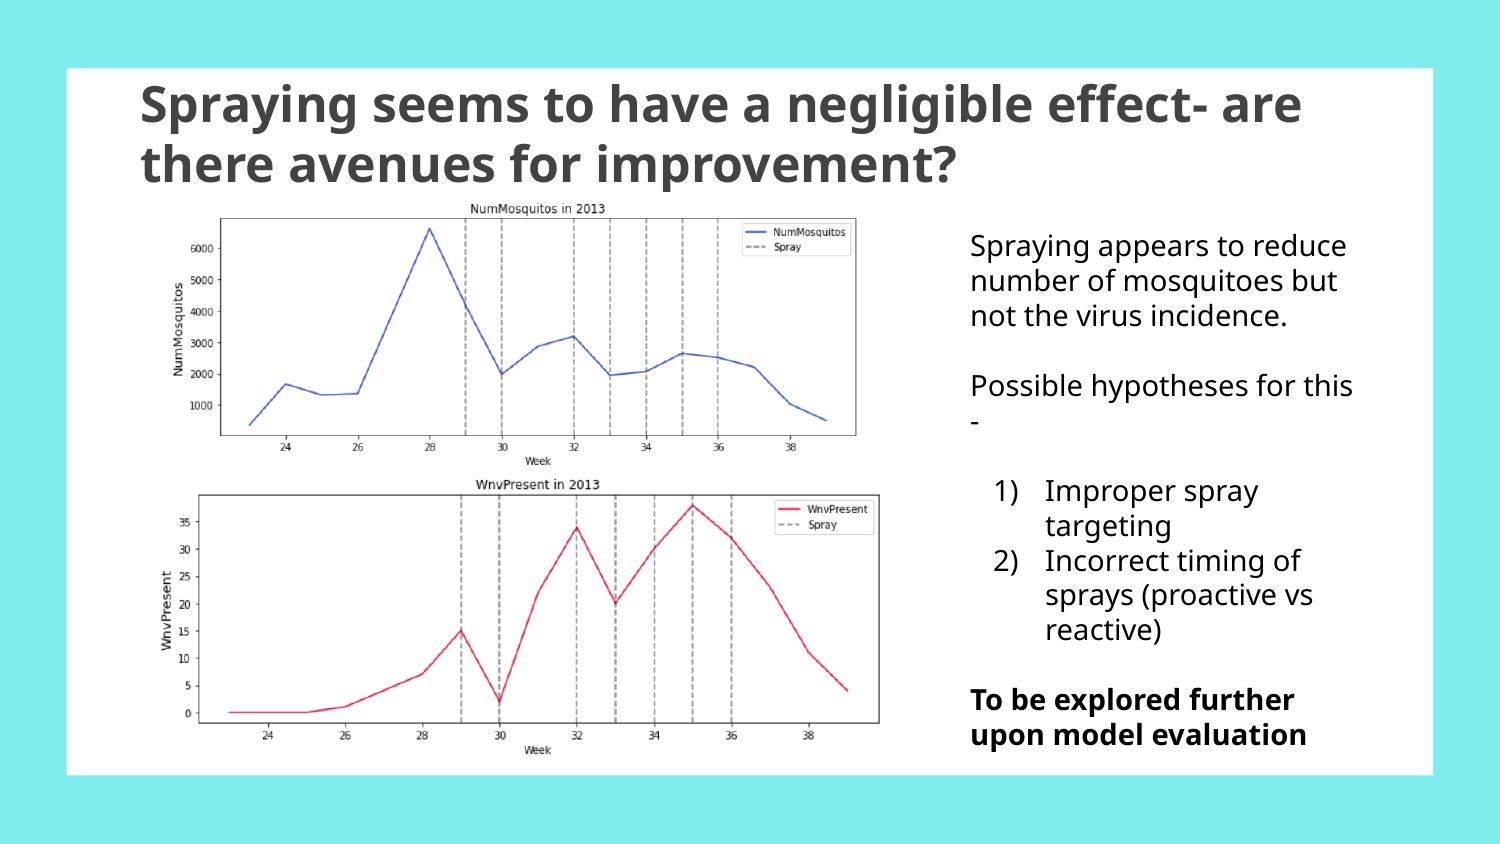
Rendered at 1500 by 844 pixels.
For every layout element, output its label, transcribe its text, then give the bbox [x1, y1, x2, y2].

text_box Spraying appears to reduce number of mosquitoes but not the virus incidence. Possible hypotheses for this - Improper spray targeting Incorrect timing of sprays (proactive vs reactive) To be explored further upon model evaluation [955, 212, 1375, 557]
title Spraying seems to have a negligible effect- are there avenues for improvement? [125, 142, 1375, 208]
picture [152, 191, 885, 761]
